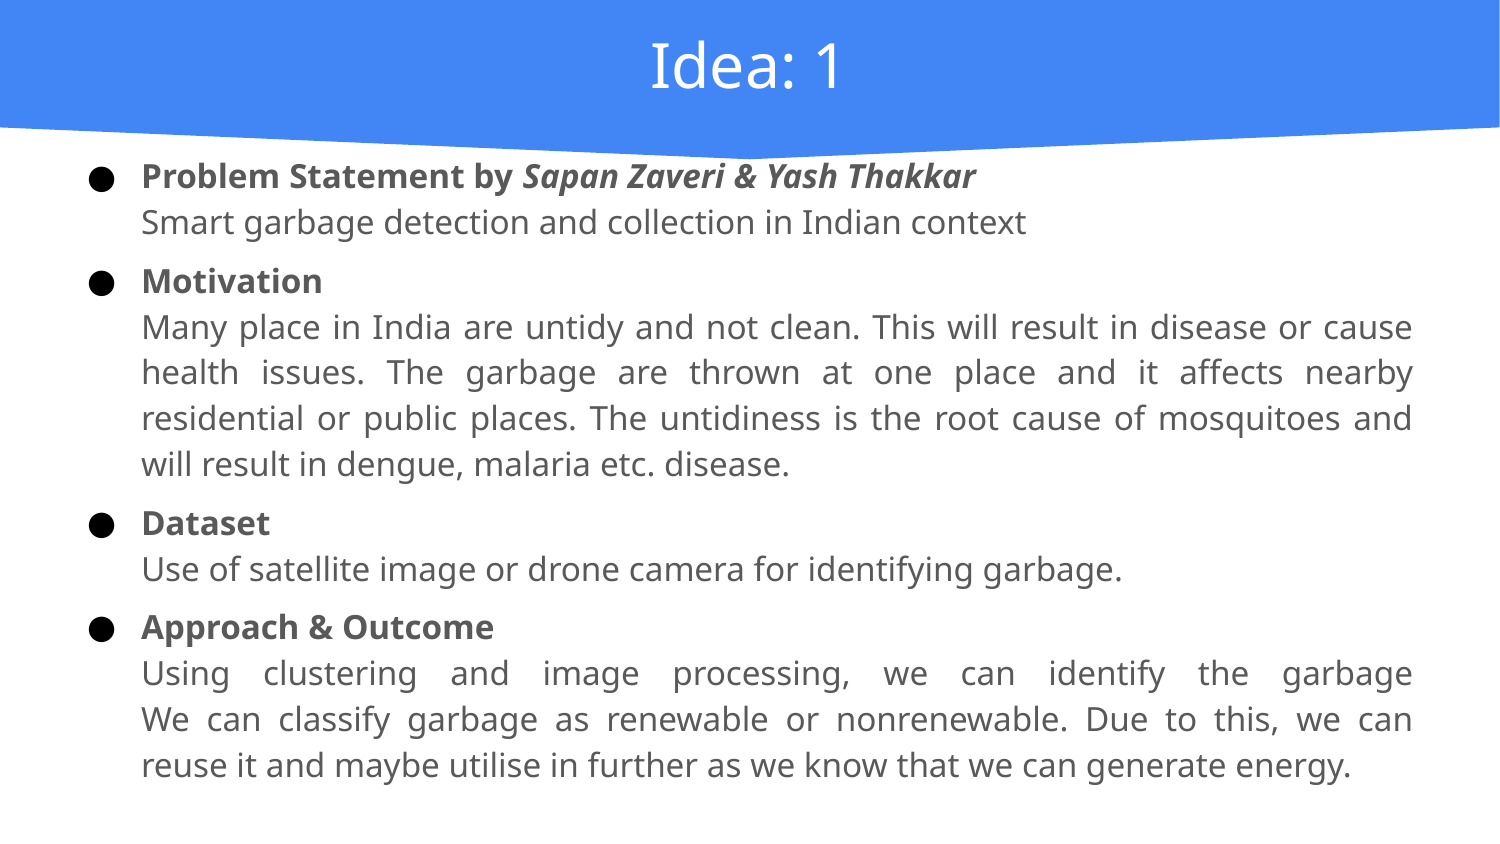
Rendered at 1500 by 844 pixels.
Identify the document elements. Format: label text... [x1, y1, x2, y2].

text_box Idea: 1 [0, 0, 1500, 160]
list Problem Statement by Sapan Zaveri & Yash Thakkar Smart garbage detection and collection in Indian context Motivation Many place in India are untidy and not clean. This will result in disease or cause health issues. The garbage are thrown at one place and it affects nearby residential or public places. The untidiness is the root cause of mosquitoes and will result in dengue, malaria etc. disease. Dataset Use of satellite image or drone camera for identifying garbage. Approach & Outcome Using clustering and image processing, we can identify the garbage We can classify garbage as renewable or nonrenewable. Due to this, we can reuse it and maybe utilise in further as we know that we can generate energy. [51, 134, 1431, 793]
